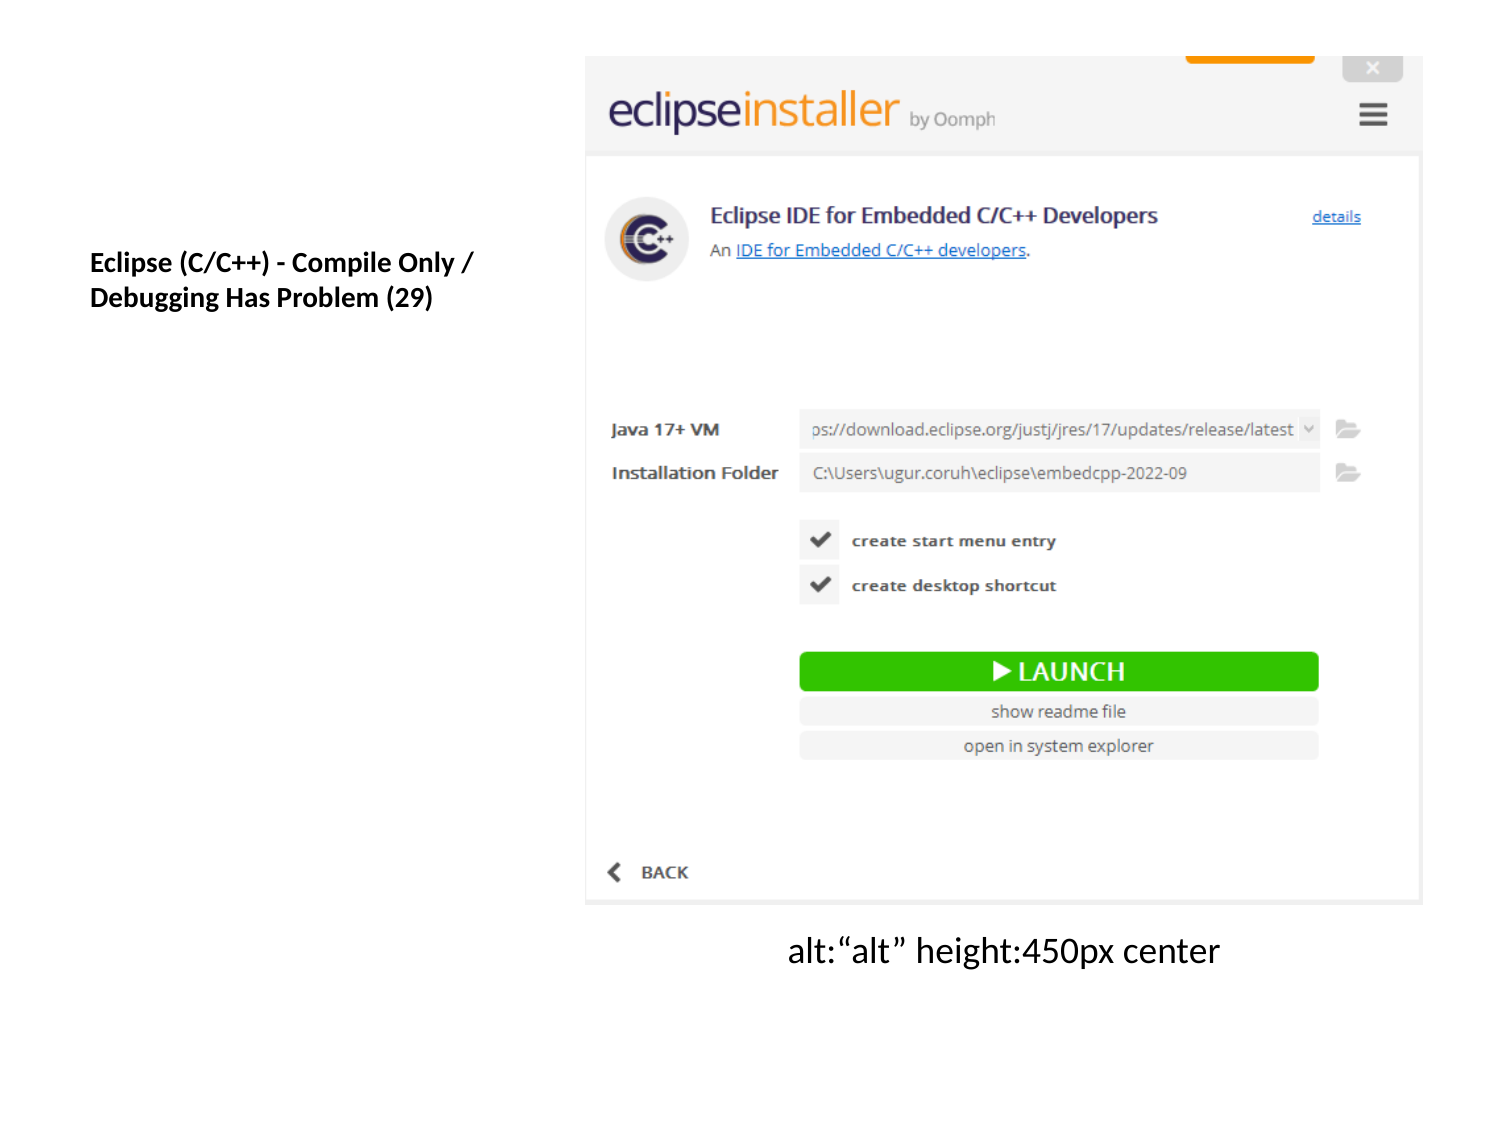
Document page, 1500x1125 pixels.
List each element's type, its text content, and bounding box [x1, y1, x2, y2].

list Eclipse (C/C++) - Compile Only / Debugging Has Problem (29) [75, 235, 569, 1005]
picture [585, 55, 1424, 905]
text_box alt:“alt” height:450px center [585, 918, 1423, 1003]
